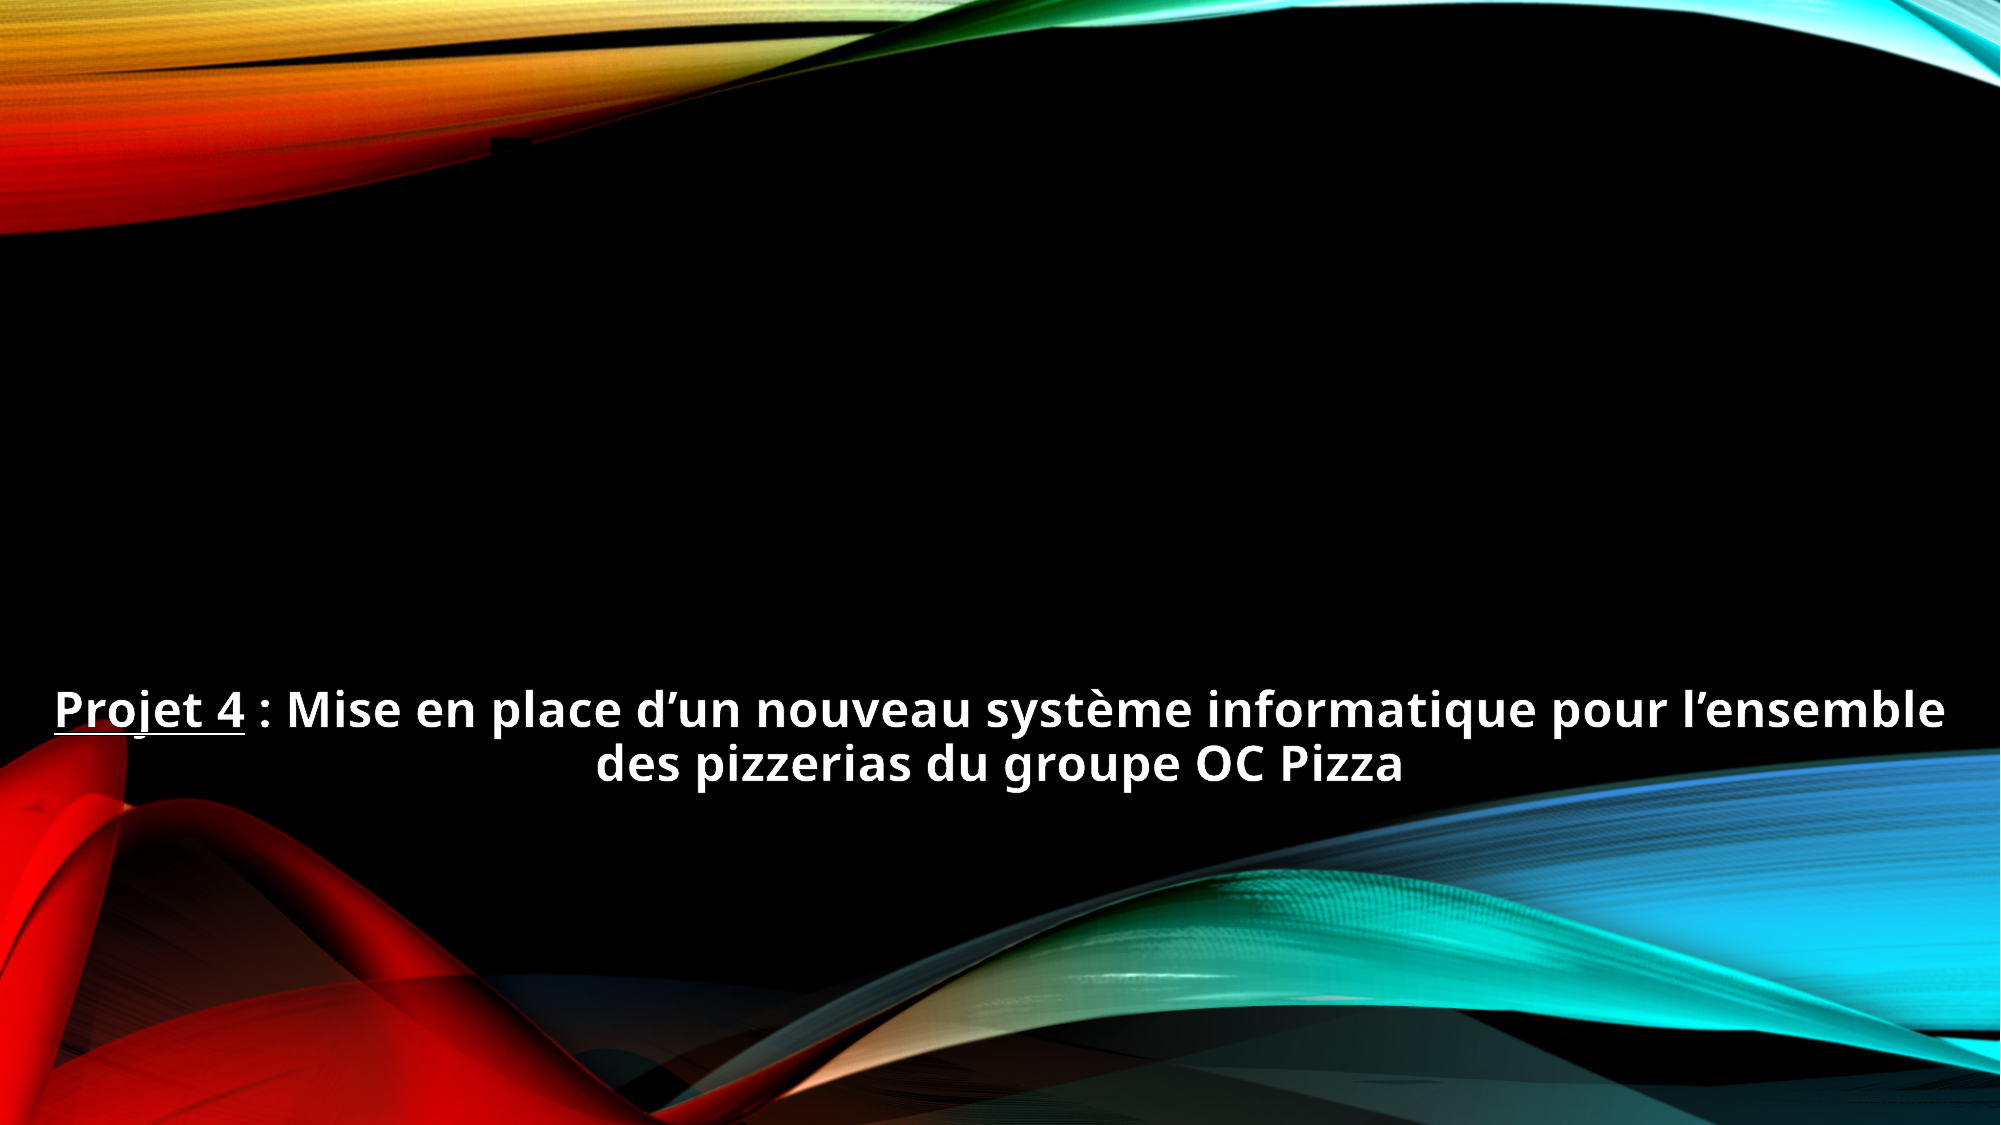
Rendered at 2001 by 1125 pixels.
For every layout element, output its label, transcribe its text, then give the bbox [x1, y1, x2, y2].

picture [0, 0, 2000, 62]
title FORMATION DA JAVA OPEN CLASSROOMS – 2019 Étudiant : Éric AUBRUN [0, 62, 2000, 455]
subtitle Projet 4 : Mise en place d’un nouveau système informatique pour l’ensemble des pizzerias du groupe OC Pizza [0, 595, 2000, 866]
picture [0, 866, 2000, 1125]
